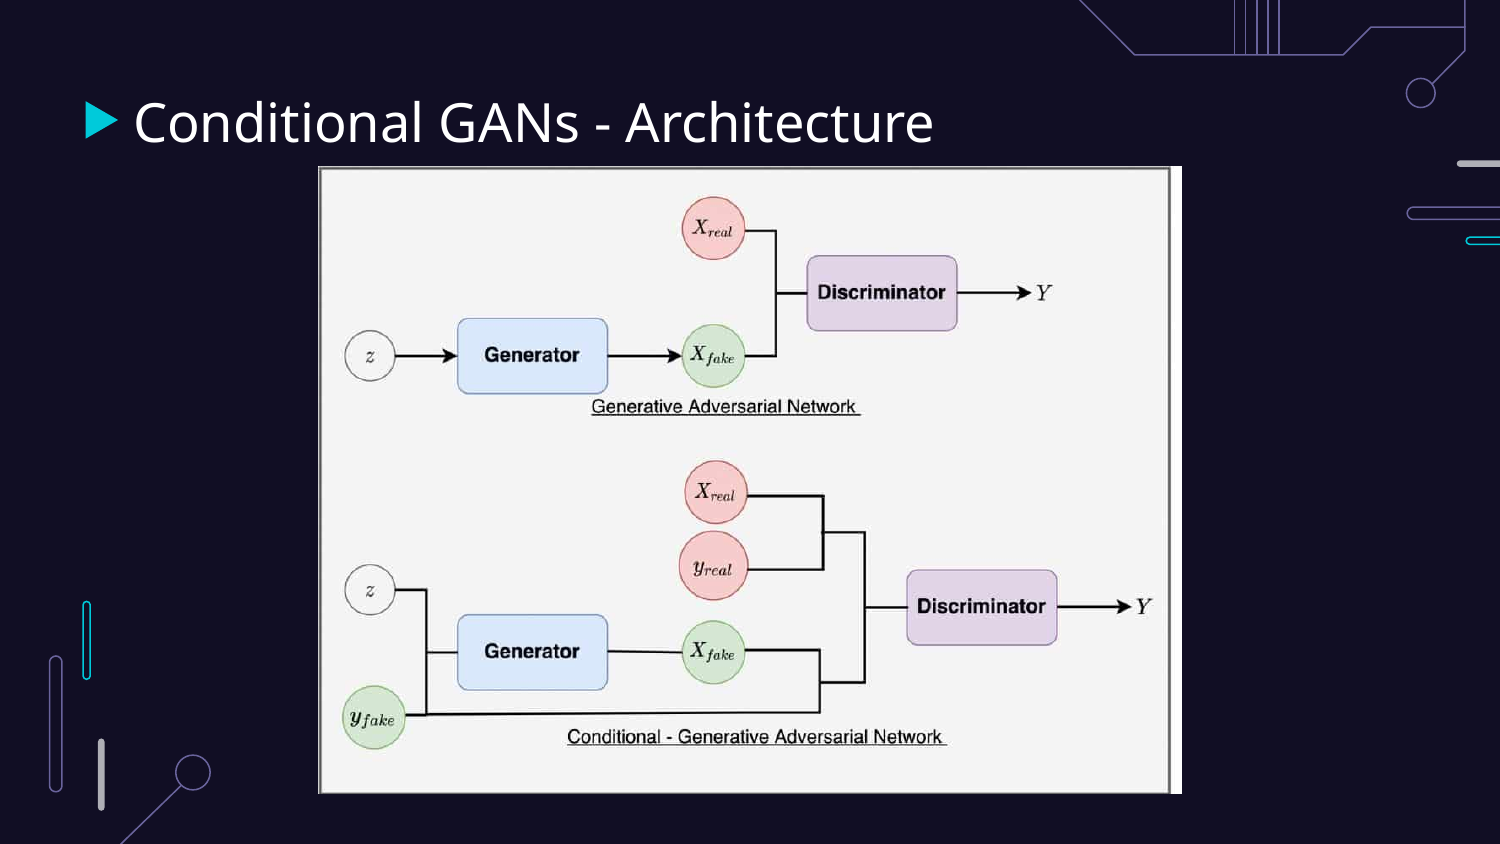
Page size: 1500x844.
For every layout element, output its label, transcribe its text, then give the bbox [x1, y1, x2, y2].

picture [317, 166, 1183, 794]
title Conditional GANs - Architecture [118, 72, 1382, 167]
